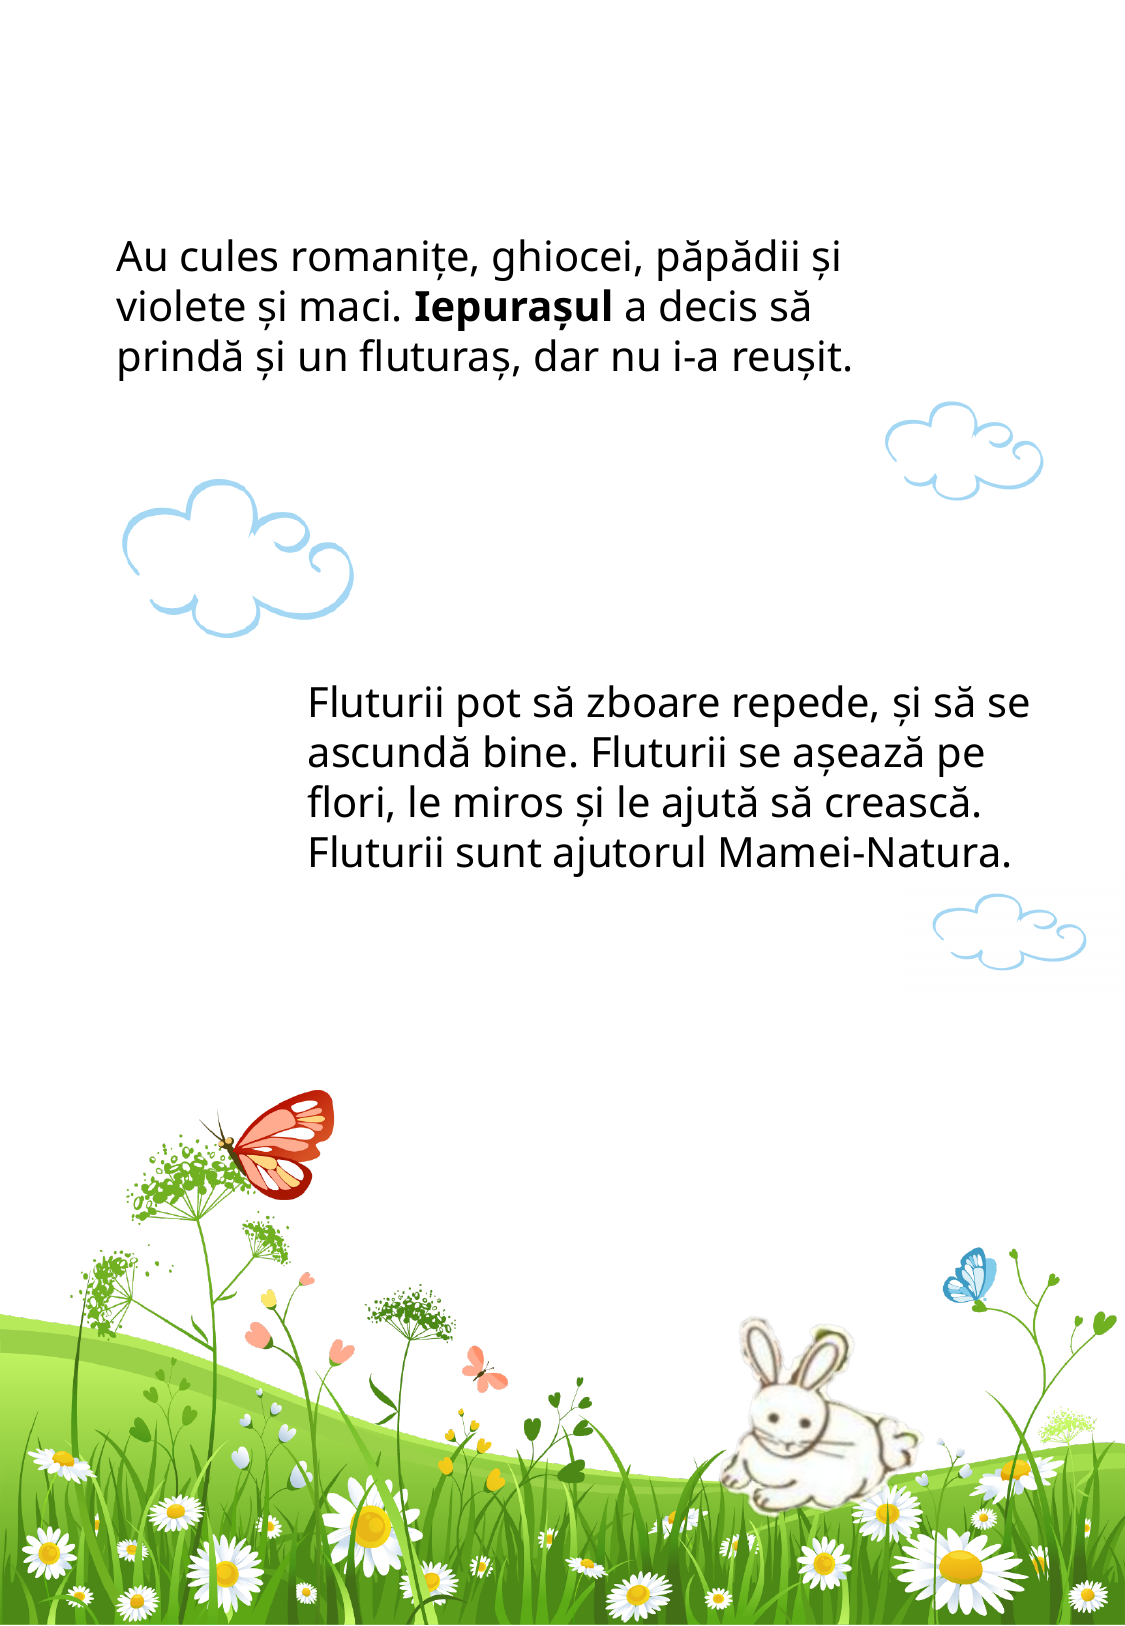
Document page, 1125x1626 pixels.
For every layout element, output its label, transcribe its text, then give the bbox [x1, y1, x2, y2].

picture [0, 976, 1125, 1625]
picture [854, 363, 1083, 528]
text_box Fluturii pot să zboare repede, și să se ascundă bine. Fluturii se așează pe flori, le miros și le ajută să crească. Fluturii sunt ajutorul Mamei-Natura. [292, 668, 1077, 884]
text_box Au cules romanițe, ghiocei, păpădii și violete și maci. Iepurașul a decis să prindă și un fluturaș, dar nu i-a reușit. [101, 221, 881, 387]
picture [77, 416, 412, 681]
picture [903, 863, 1125, 992]
